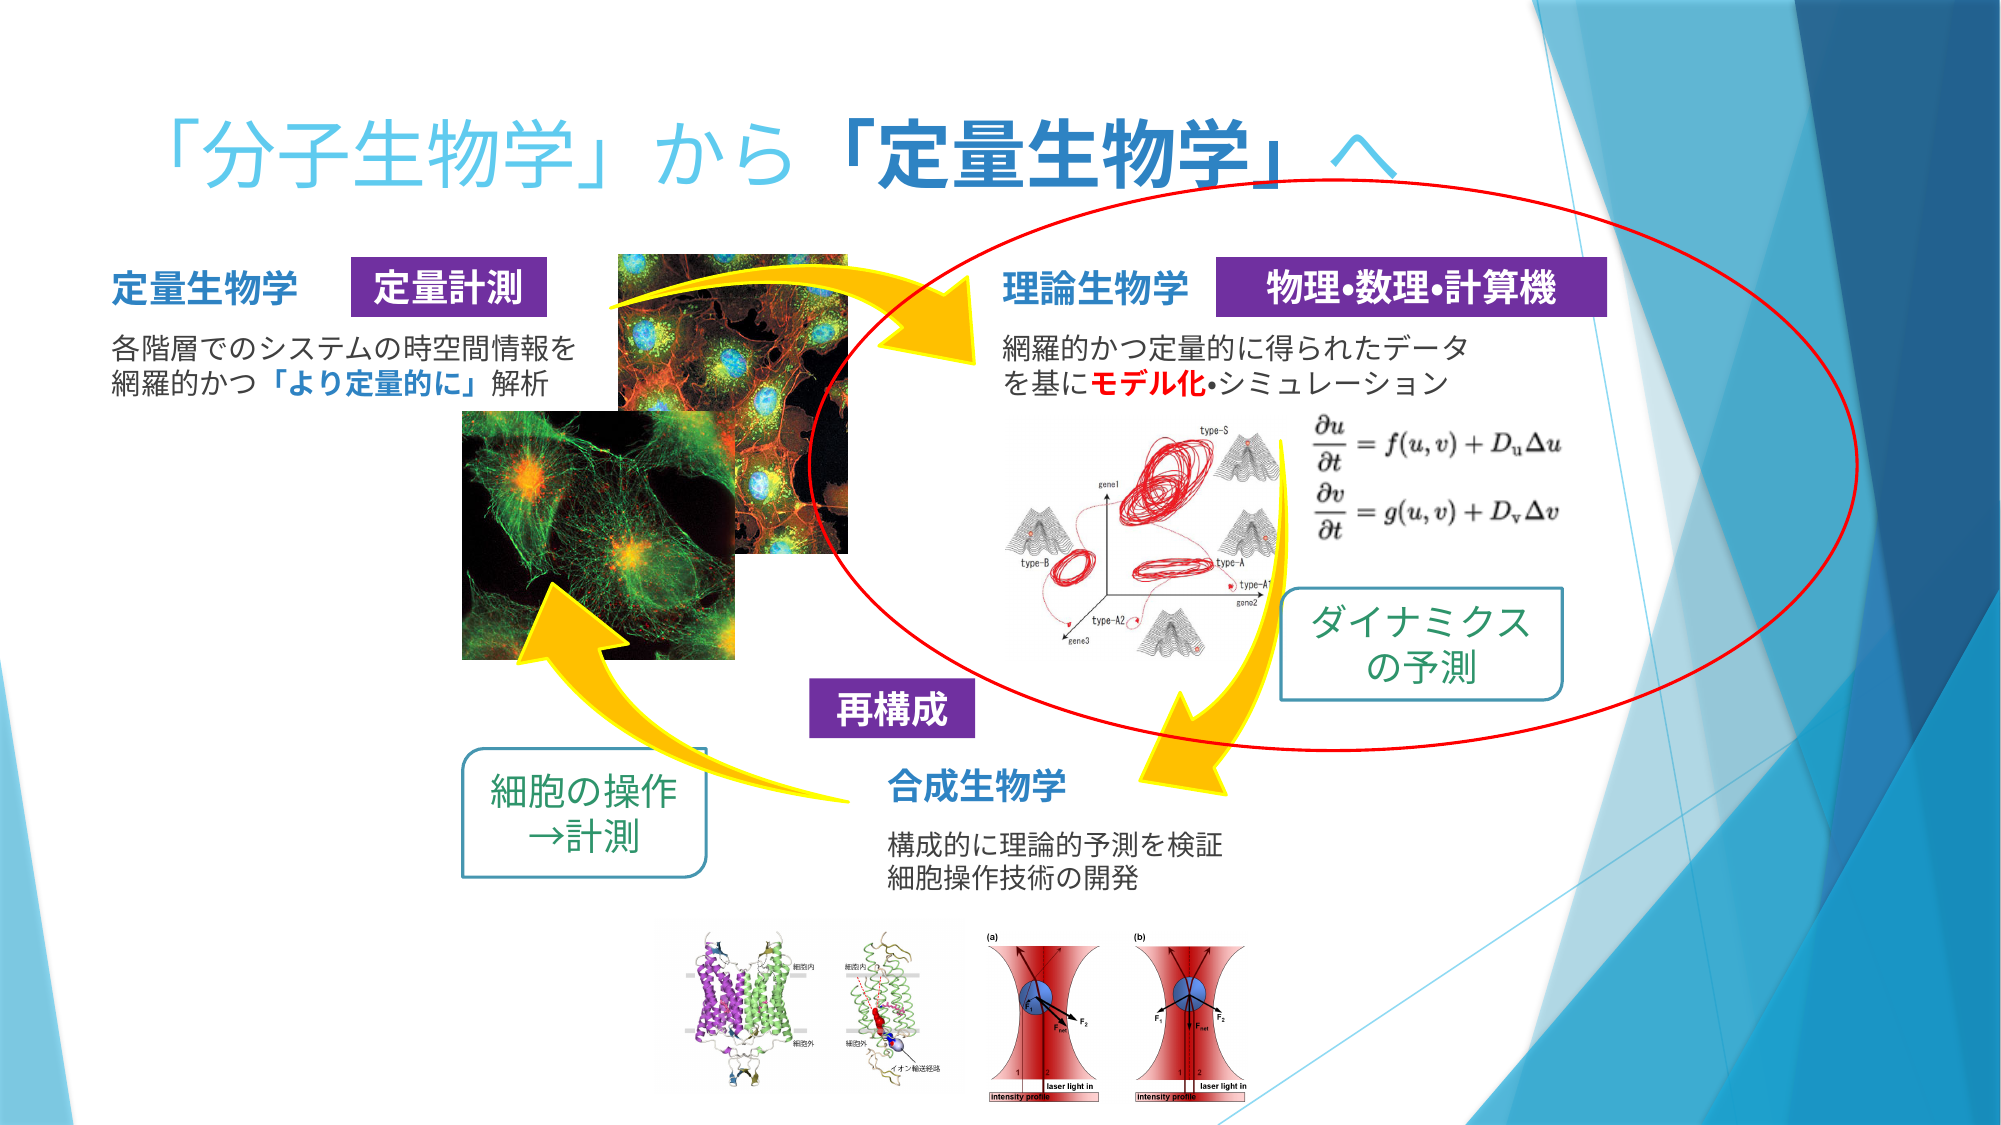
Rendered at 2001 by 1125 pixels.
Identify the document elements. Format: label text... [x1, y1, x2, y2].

title 「分子生物学」から「定量生物学」へ [111, 99, 1522, 317]
text_box [852, 266, 924, 315]
picture [1310, 479, 1561, 542]
picture [1004, 414, 1287, 662]
text_box [838, 178, 1859, 753]
picture [653, 918, 965, 1094]
picture [985, 931, 1248, 1105]
text_box 細胞の操作→計測 [461, 746, 708, 879]
picture [1308, 412, 1563, 475]
text_box [553, 669, 851, 804]
picture [462, 253, 848, 661]
list 定量生物学 各階層でのシステムの時空間情報を網羅的かつ「より定量的に」解析 [96, 257, 606, 416]
text_box [1138, 736, 1232, 797]
text_box 再構成 [809, 678, 976, 739]
text_box 合成生物学 構成的に理論的予測を検証細胞操作技術の開発 [872, 756, 1253, 903]
text_box 定量計測 [351, 257, 547, 317]
